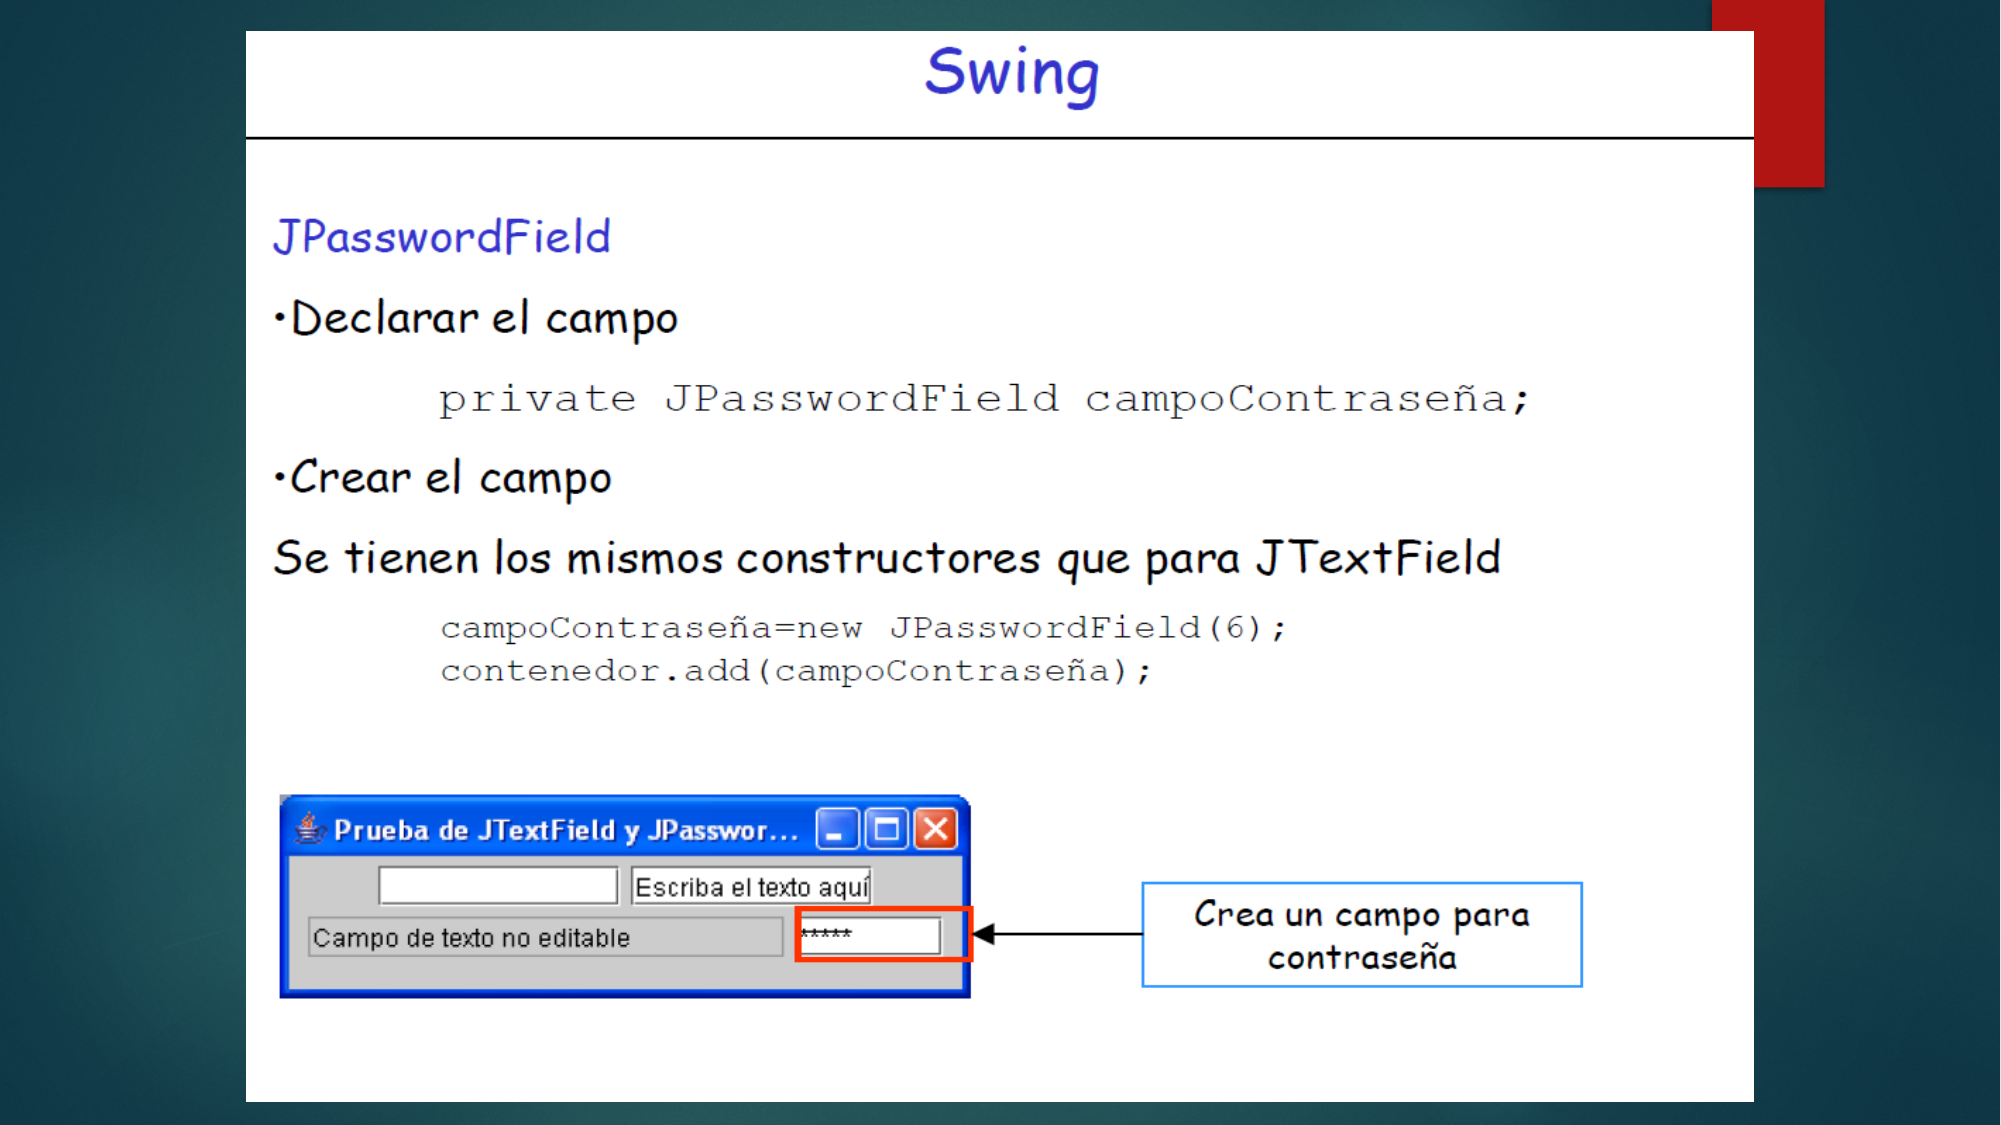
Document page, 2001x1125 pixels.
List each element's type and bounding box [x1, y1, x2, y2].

picture [0, 0, 1754, 1125]
